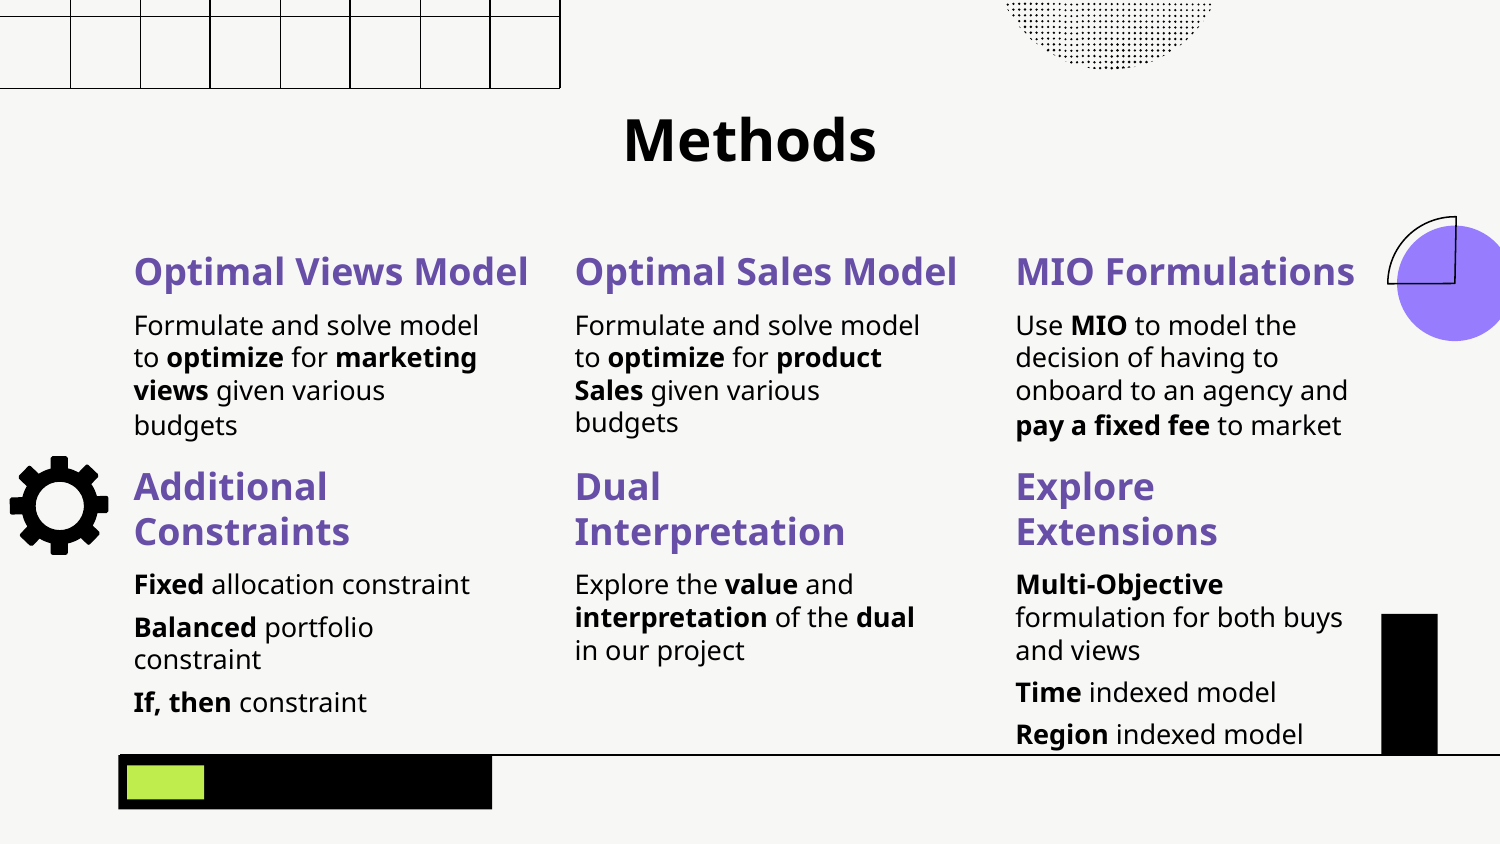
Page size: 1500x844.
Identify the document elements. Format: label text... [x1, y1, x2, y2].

subtitle Formulate and solve model to optimize for product Sales given various budgets [559, 308, 941, 434]
subtitle Explore the value and interpretation of the dual in our project [559, 568, 941, 693]
subtitle Fixed allocation constraint Balanced portfolio constraint If, then constraint [118, 568, 500, 693]
subtitle Use MIO to model the decision of having to onboard to an agency and pay a fixed fee to market [1000, 308, 1382, 434]
title Methods [118, 88, 1382, 183]
subtitle Dual Interpretation [559, 502, 941, 568]
subtitle Multi-Objective formulation for both buys and views Time indexed model Region indexed model [1000, 568, 1382, 693]
subtitle Optimal Views Model [118, 243, 559, 308]
subtitle Additional Constraints [118, 502, 559, 568]
subtitle Optimal Sales Model [559, 243, 1000, 308]
subtitle Formulate and solve model to optimize for marketing views given various budgets [118, 308, 500, 434]
subtitle Explore Extensions [1000, 502, 1382, 568]
subtitle MIO Formulations [1000, 243, 1382, 308]
